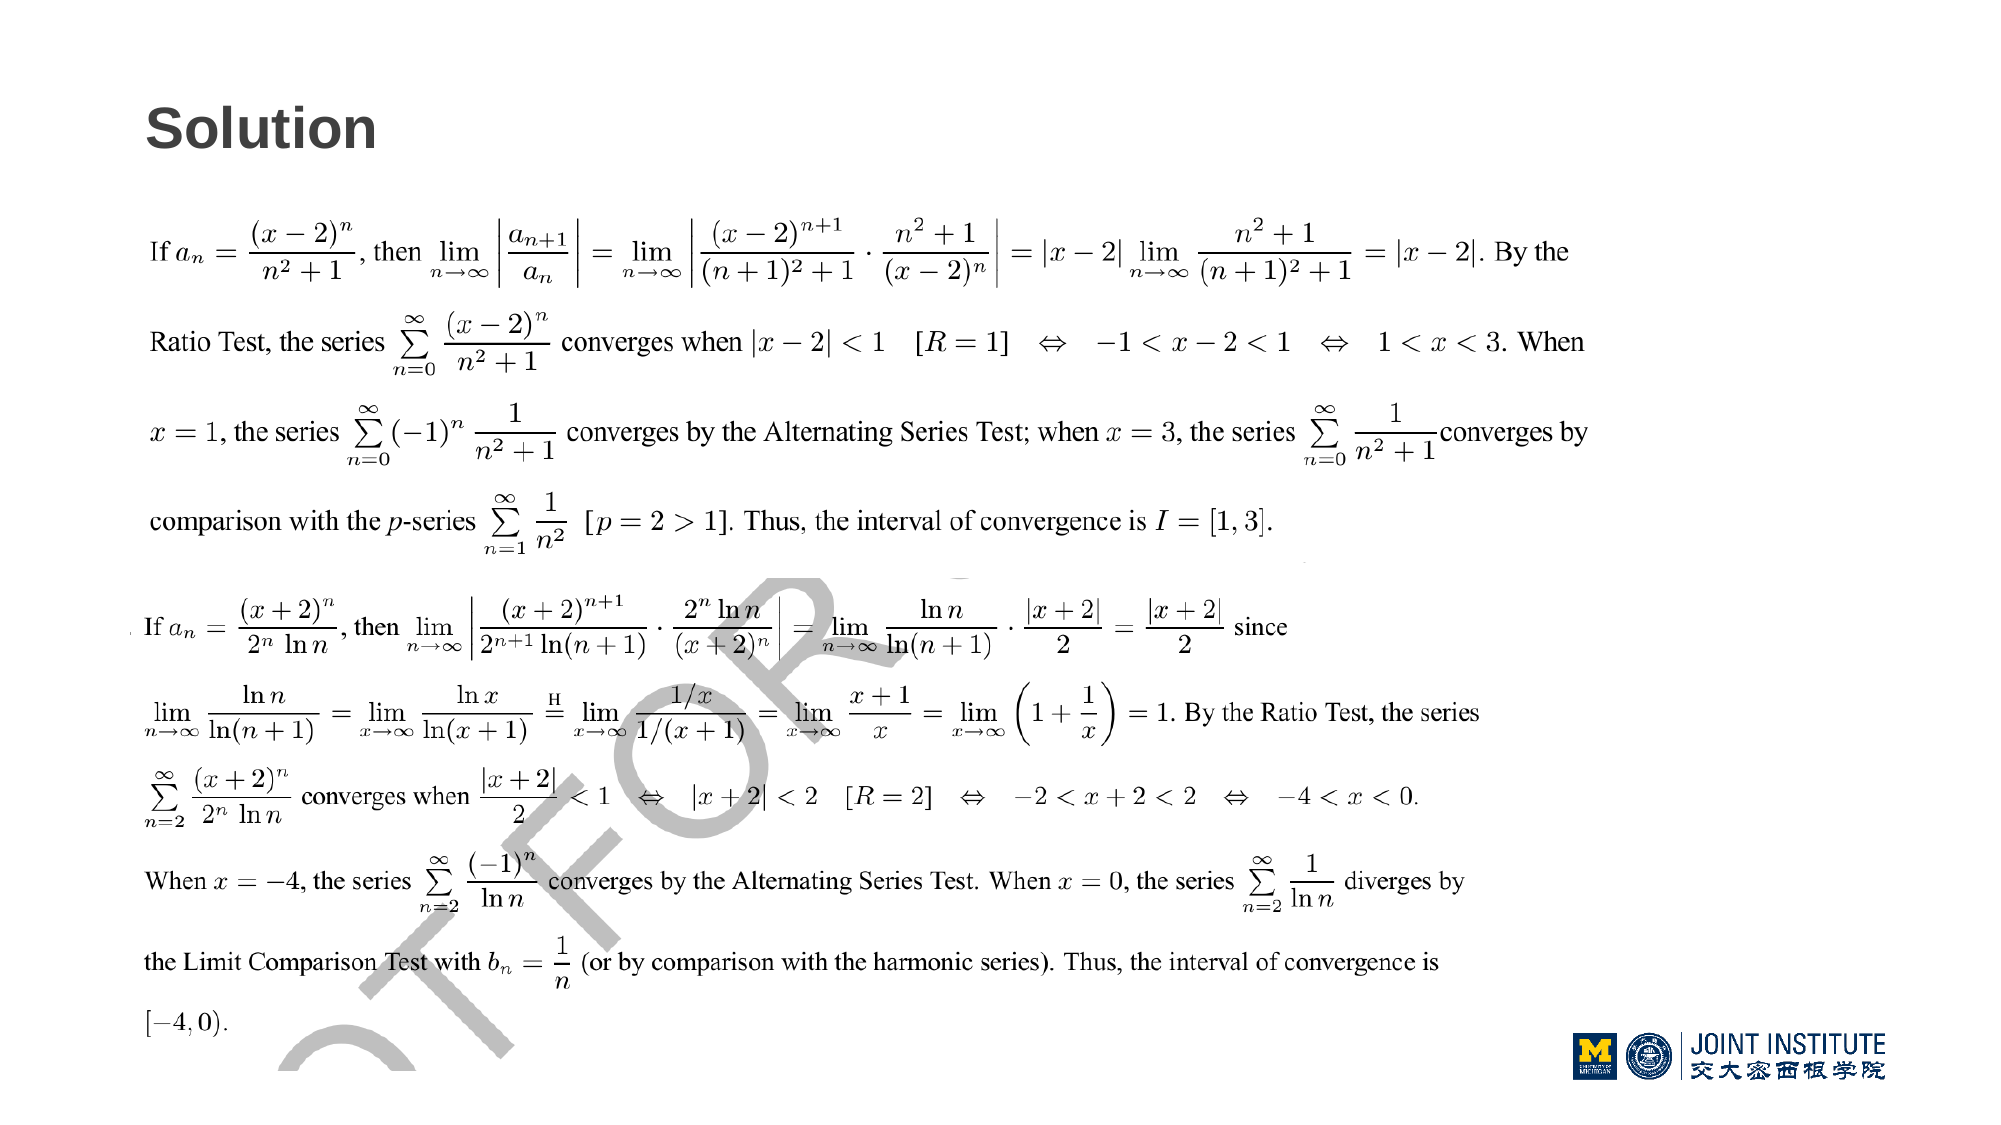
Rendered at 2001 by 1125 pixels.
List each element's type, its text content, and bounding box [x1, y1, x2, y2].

picture [139, 214, 1677, 563]
list Solution [130, 76, 1885, 175]
picture [1573, 1032, 1885, 1080]
picture [130, 578, 1510, 1071]
